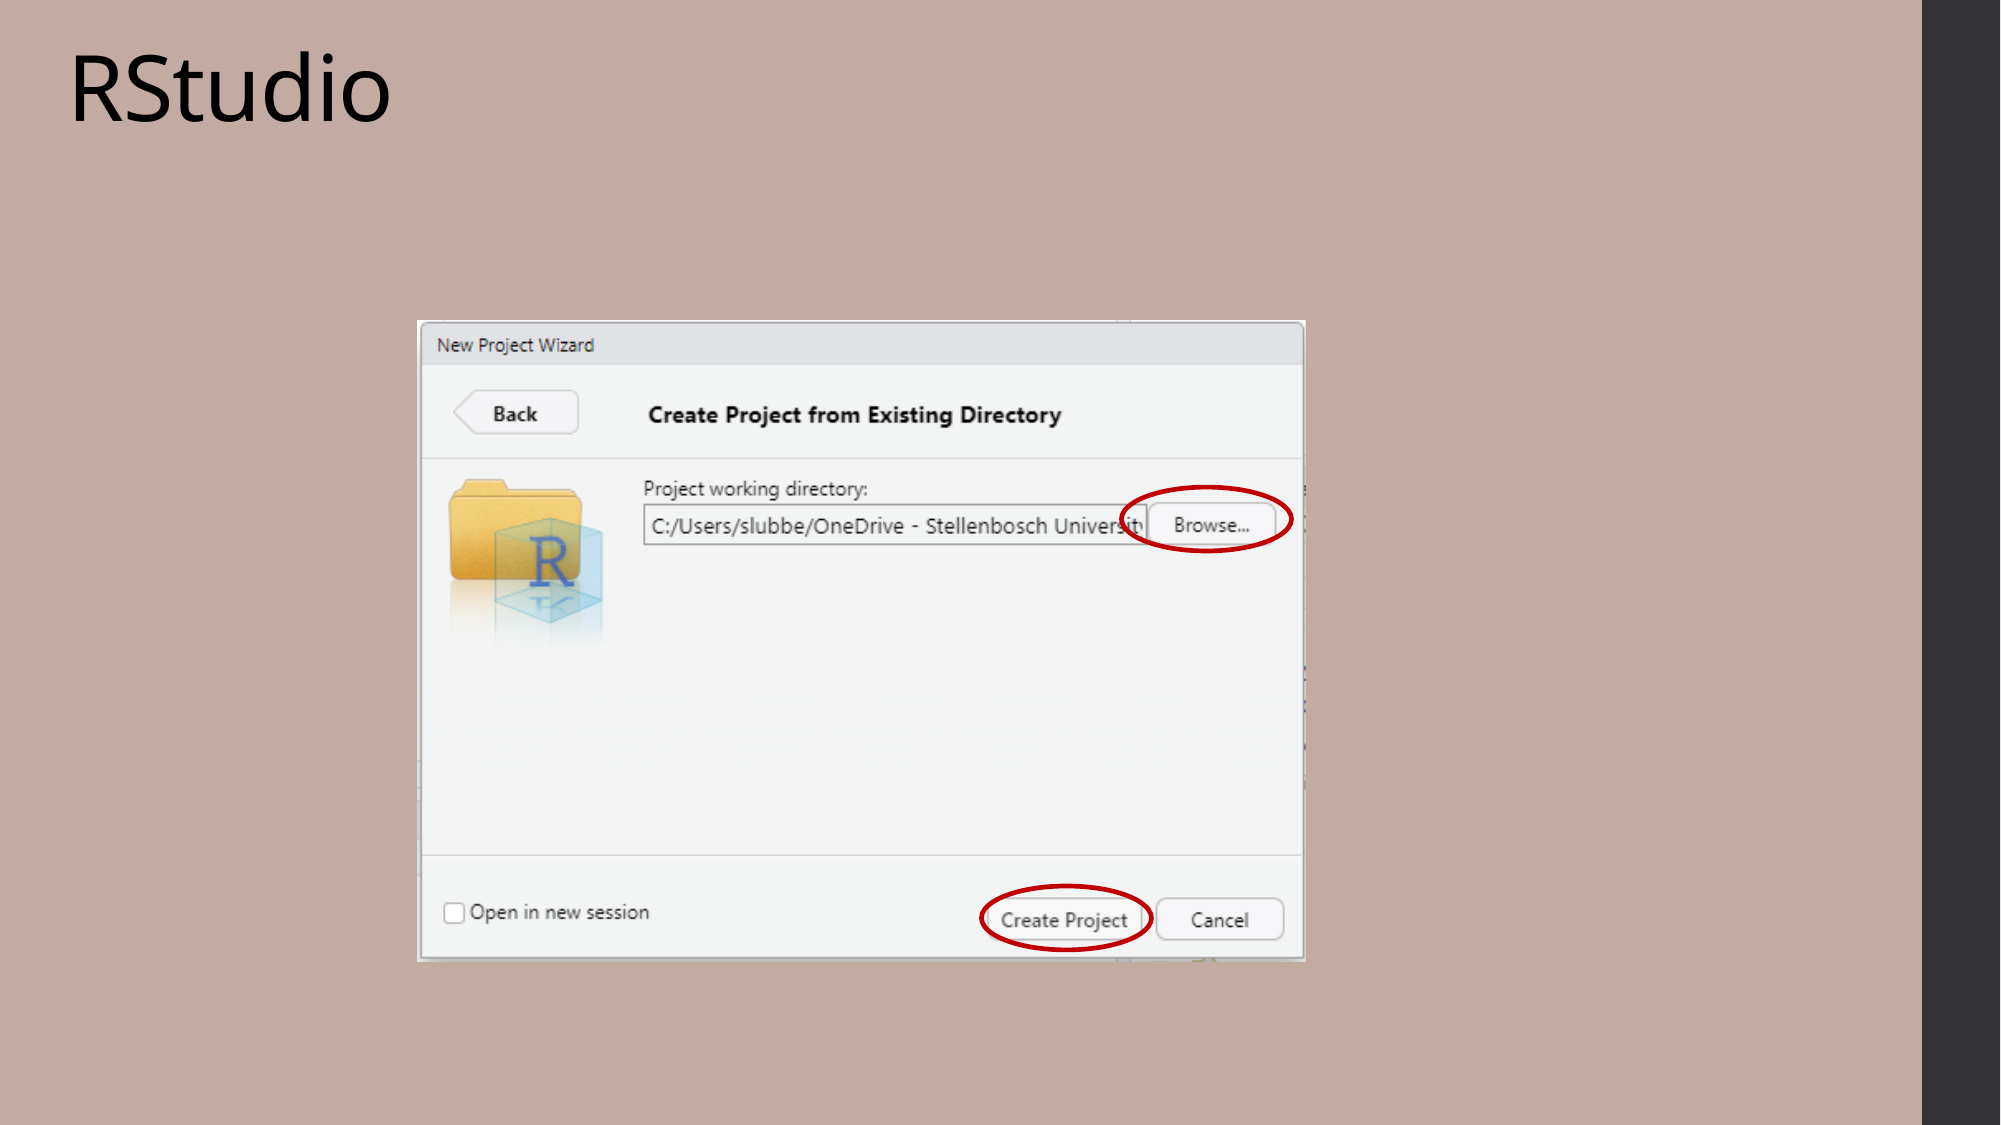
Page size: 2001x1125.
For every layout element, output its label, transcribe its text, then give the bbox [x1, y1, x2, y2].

title RStudio [52, 0, 1922, 149]
picture [416, 319, 1306, 962]
